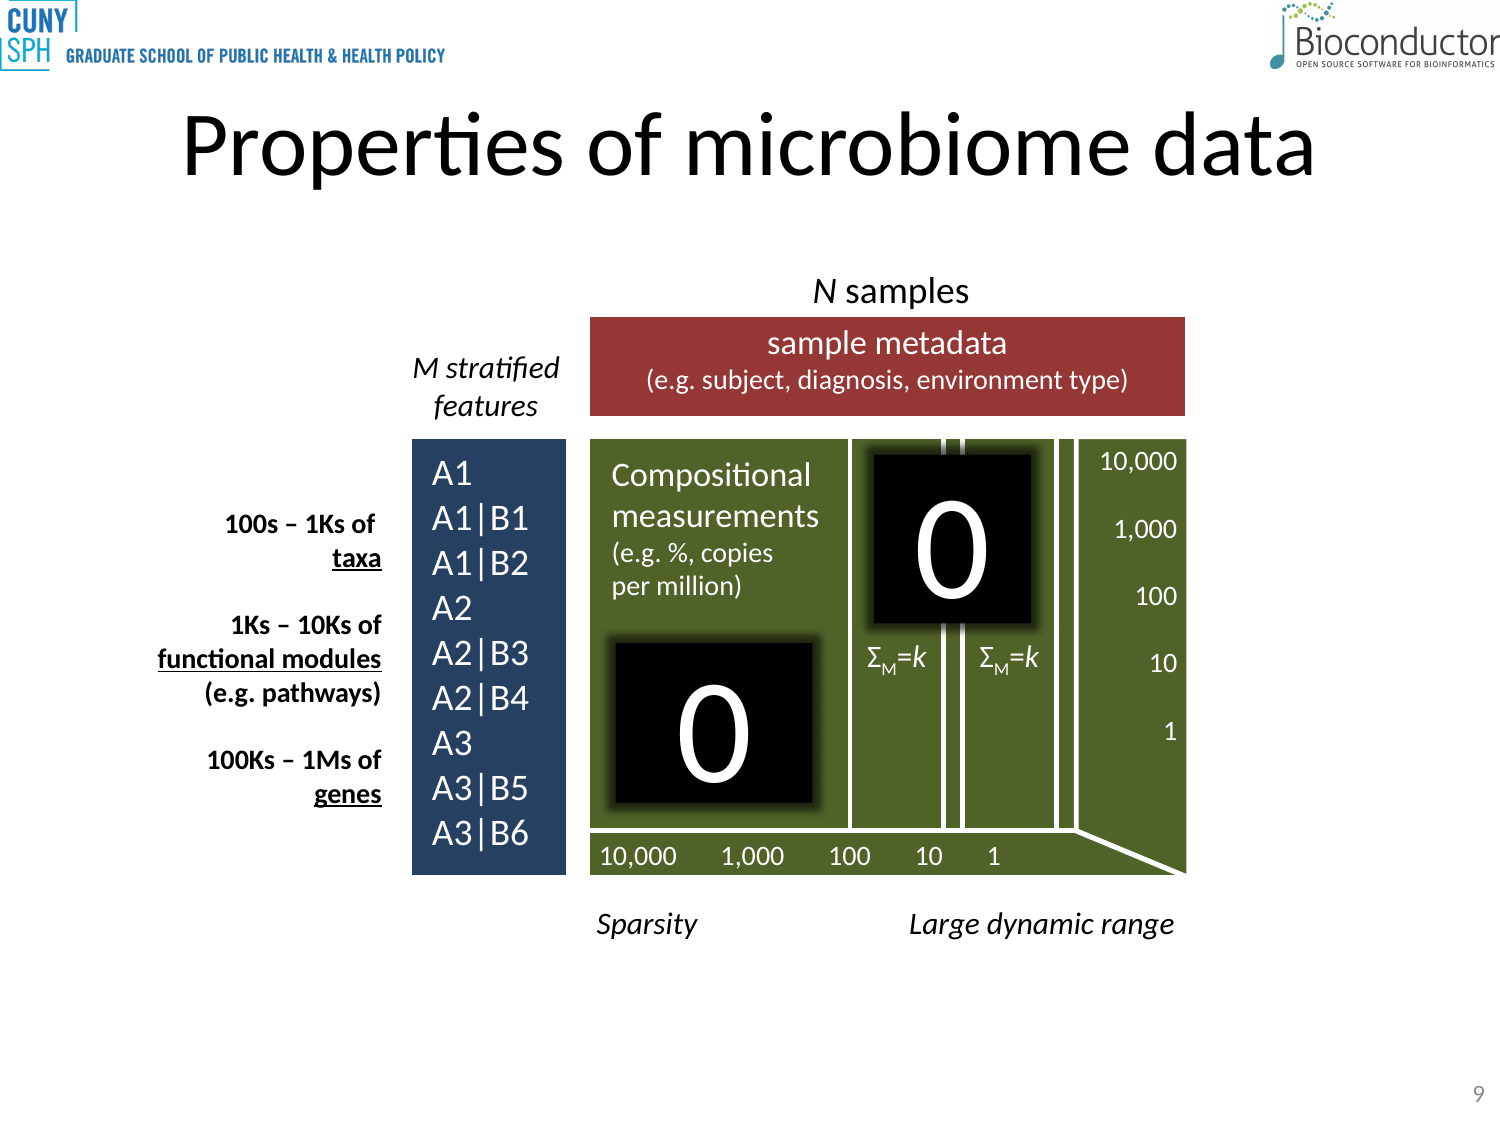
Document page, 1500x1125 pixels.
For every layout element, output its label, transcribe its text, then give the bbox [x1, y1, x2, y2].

text_box N samples [797, 418, 985, 422]
text_box A1 A1|B1 A1|B2 A2 A2|B3 A2|B4 A3 A3|B5 A3|B6 [409, 436, 569, 878]
text_box 100s – 1Ks of taxa 1Ks – 10Ks of functional modules (e.g. pathways) 100Ks – 1Ms of genes [97, 498, 397, 817]
text_box ΣM=k [849, 436, 944, 830]
text_box 10,000 1,000 100 10 1 [1076, 436, 1189, 878]
slide_number 9 [1149, 1062, 1500, 1123]
text_box M stratified features [397, 340, 575, 430]
picture [1270, 2, 1500, 69]
text_box Large dynamic range [894, 896, 1190, 949]
text_box 0 [874, 454, 1032, 624]
text_box [587, 436, 849, 830]
text_box N samples [797, 258, 985, 314]
title Properties of microbiome data [75, 45, 1425, 233]
text_box 10,000 1,000 100 10 1 [587, 830, 1188, 878]
text_box Compositional measurements (e.g. %, copies per million) [596, 444, 850, 609]
text_box ΣM=k [962, 436, 1057, 830]
text_box 0 [615, 643, 813, 803]
picture [0, 0, 445, 71]
text_box sample metadata (e.g. subject, diagnosis, environment type) [587, 314, 1188, 418]
text_box [1057, 436, 1076, 830]
text_box Sparsity [581, 896, 713, 949]
text_box [944, 436, 962, 440]
text_box [944, 639, 962, 830]
